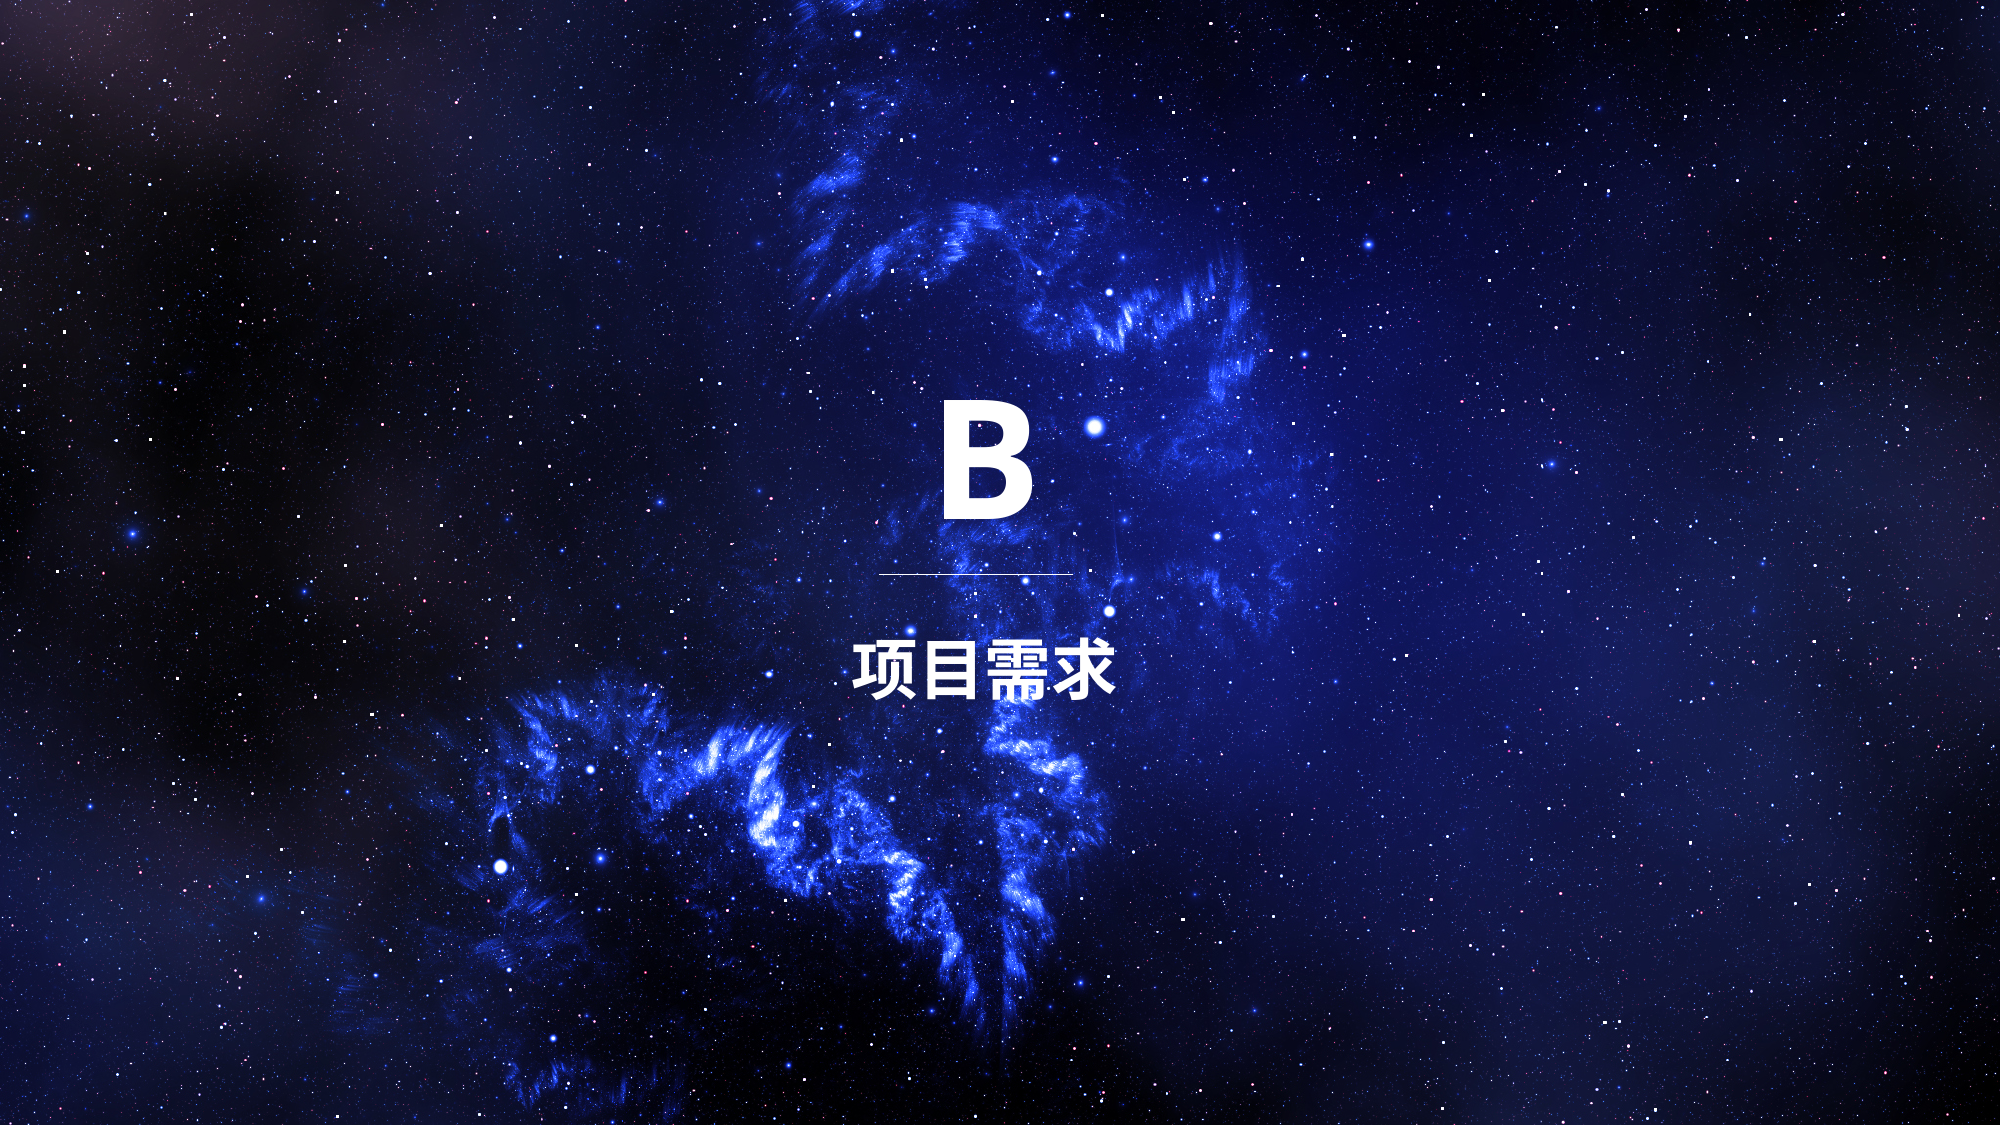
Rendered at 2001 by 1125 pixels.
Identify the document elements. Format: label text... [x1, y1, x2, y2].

text_box B [914, 345, 1067, 561]
picture [0, 0, 2000, 1125]
title 项目需求 [836, 629, 1145, 713]
